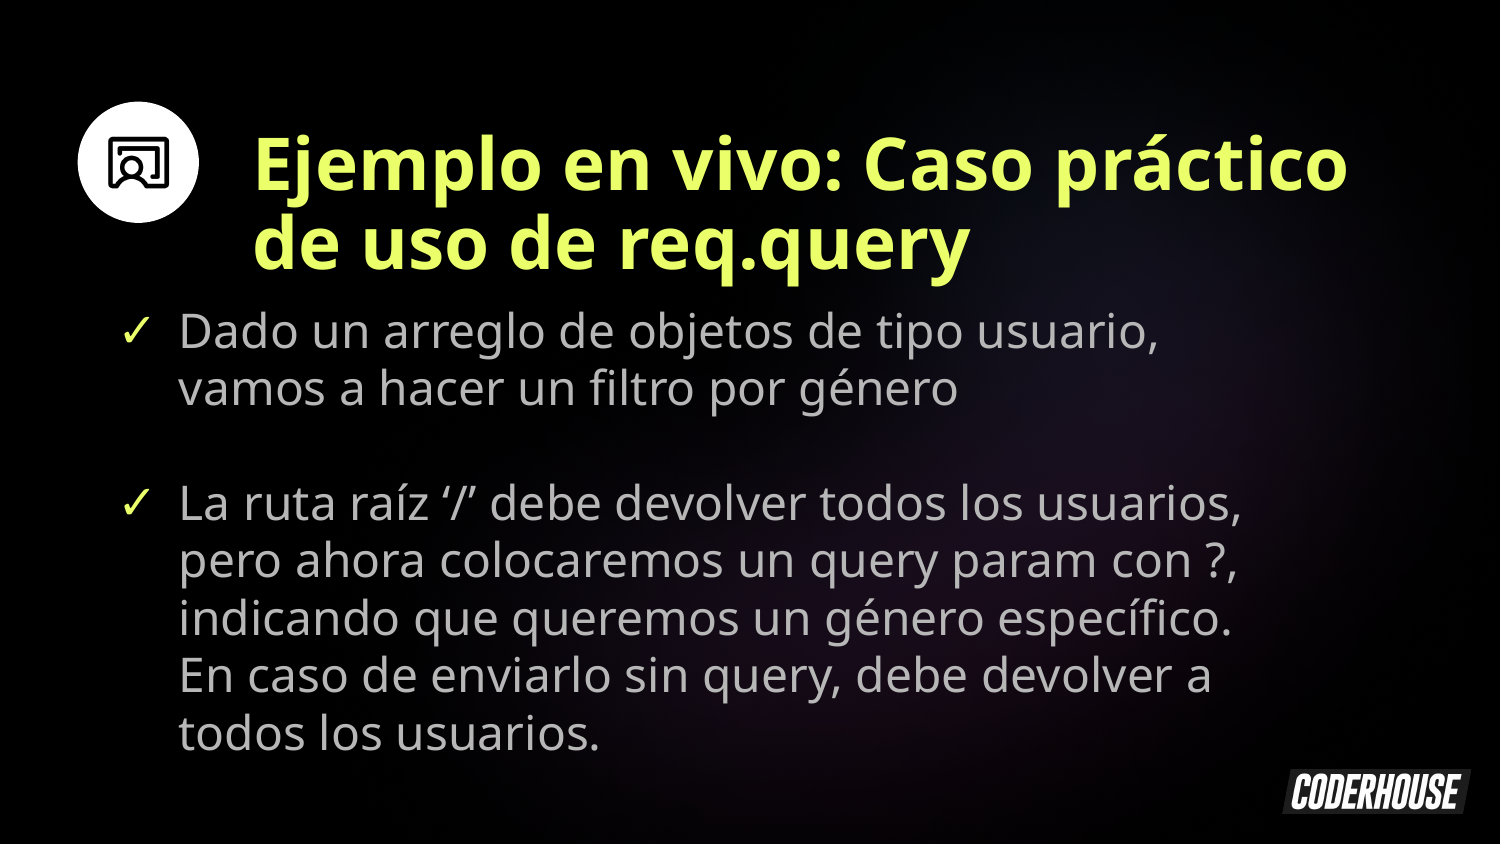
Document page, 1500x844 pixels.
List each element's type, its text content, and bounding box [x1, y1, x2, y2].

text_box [77, 101, 200, 224]
text_box Ejemplo en vivo: Caso práctico de uso de req.query [237, 112, 1414, 301]
picture [0, 0, 1500, 844]
text_box Dado un arreglo de objetos de tipo usuario, vamos a hacer un filtro por género La ruta raíz ‘/’ debe devolver todos los usuarios, pero ahora colocaremos un query param con ?, indicando que queremos un género específico. En caso de enviarlo sin query, debe devolver a todos los usuarios. [88, 222, 1265, 775]
